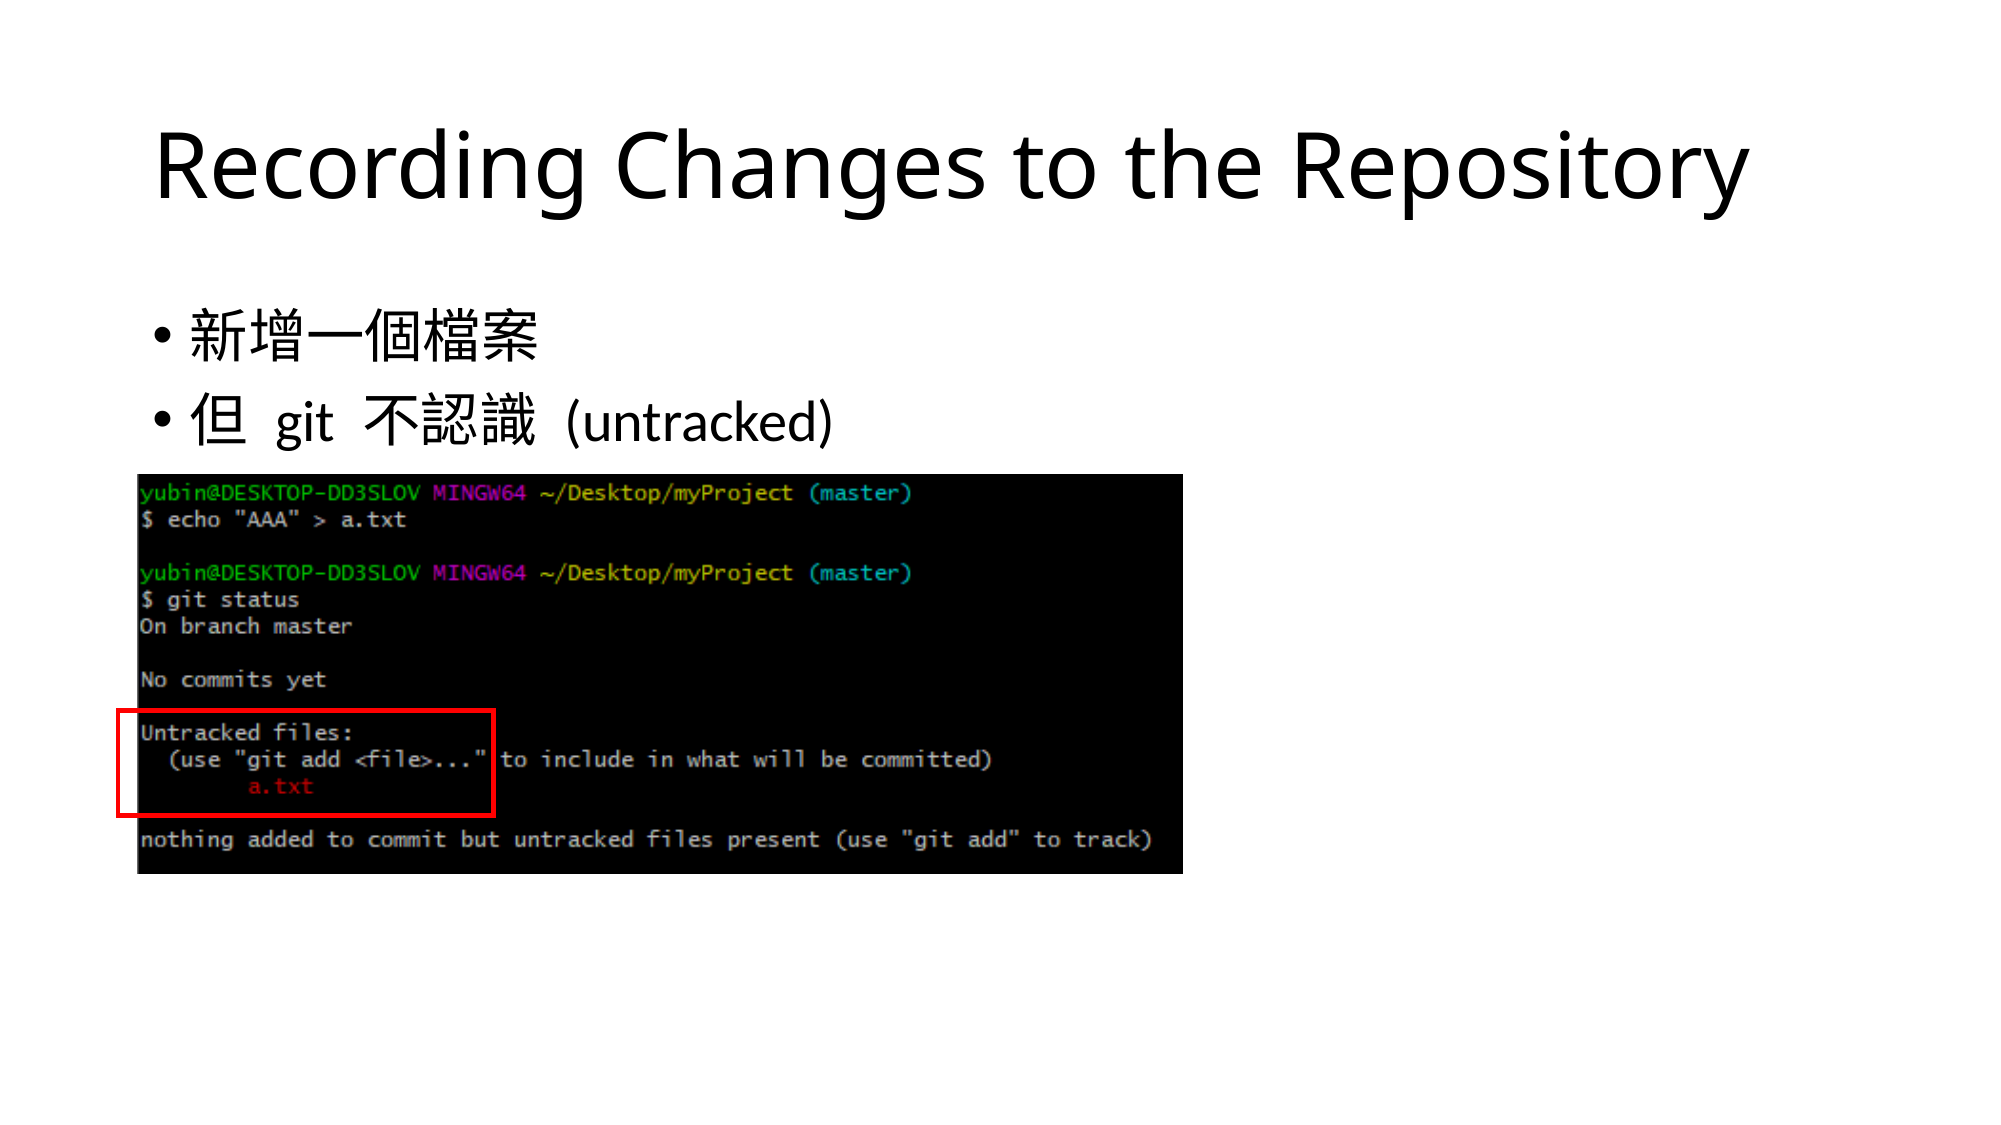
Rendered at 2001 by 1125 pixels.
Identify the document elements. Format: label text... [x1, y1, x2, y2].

title Recording Changes to the Repository [137, 59, 1863, 278]
list 新增一個檔案 但 git 不認識 (untracked) [137, 299, 1863, 1014]
picture [137, 474, 1183, 874]
text_box [117, 710, 137, 816]
